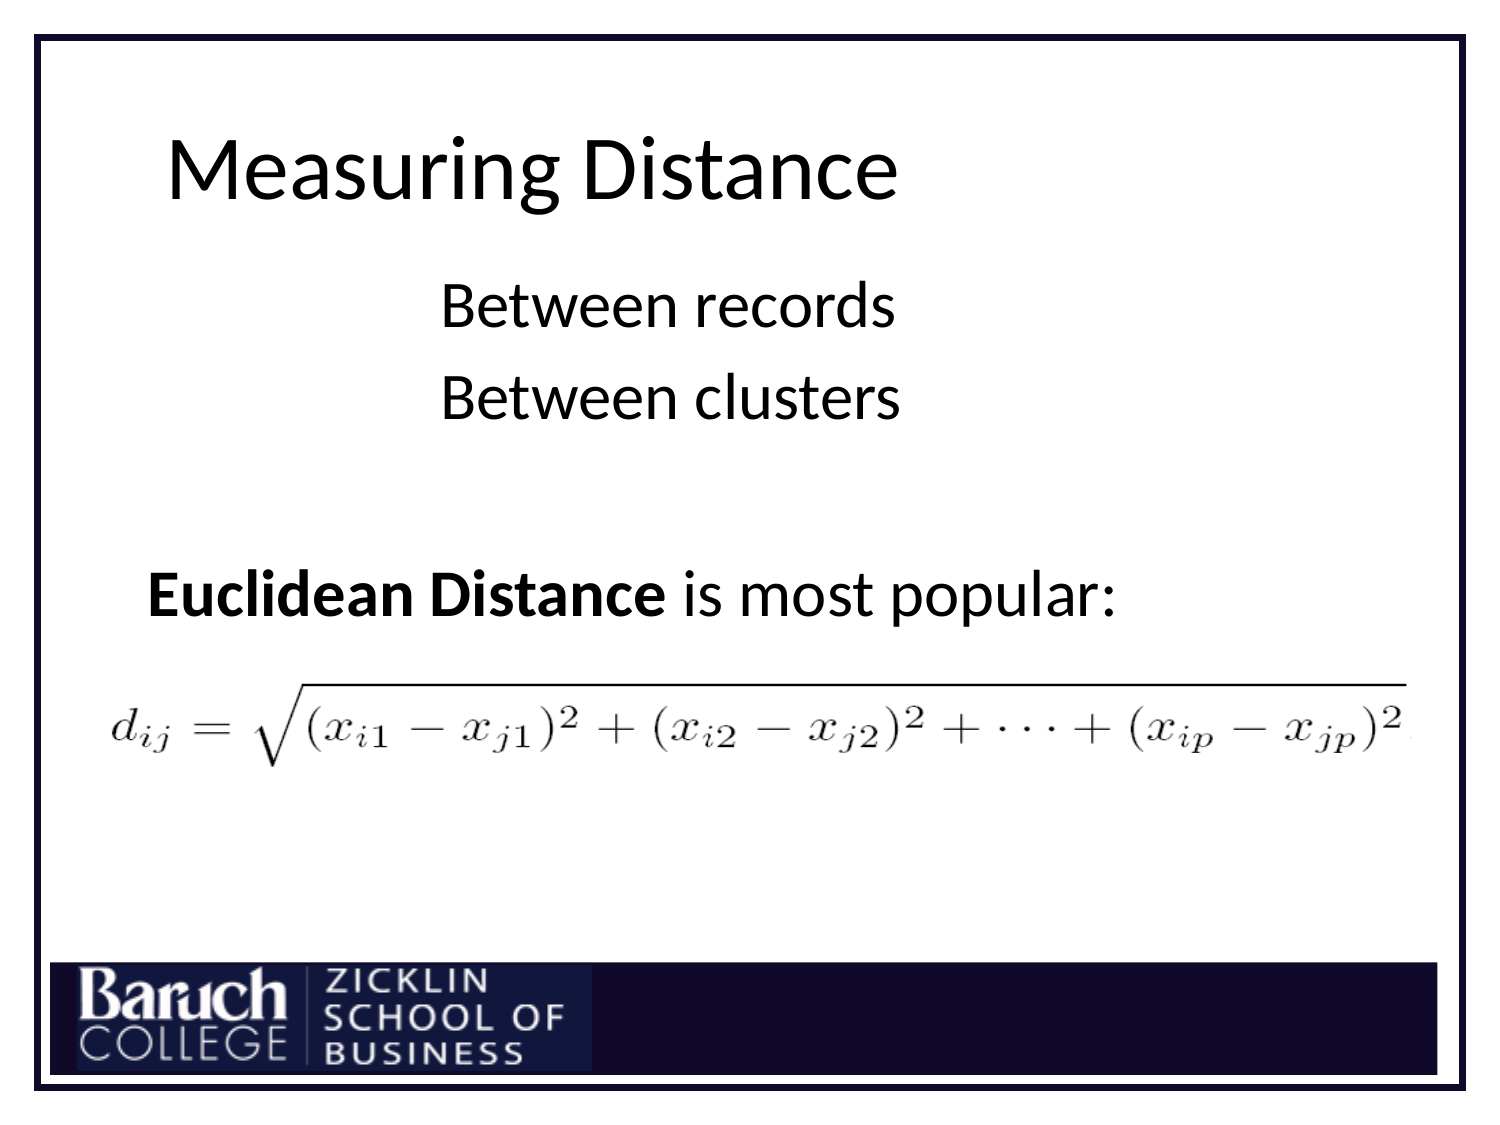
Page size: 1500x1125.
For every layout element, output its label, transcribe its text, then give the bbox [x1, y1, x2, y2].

text_box Euclidean Distance is most popular: [132, 541, 1374, 675]
picture [77, 965, 592, 1071]
picture [100, 676, 1412, 777]
list Between records Between clusters [425, 253, 1325, 455]
title Measuring Distance [150, 45, 1425, 233]
